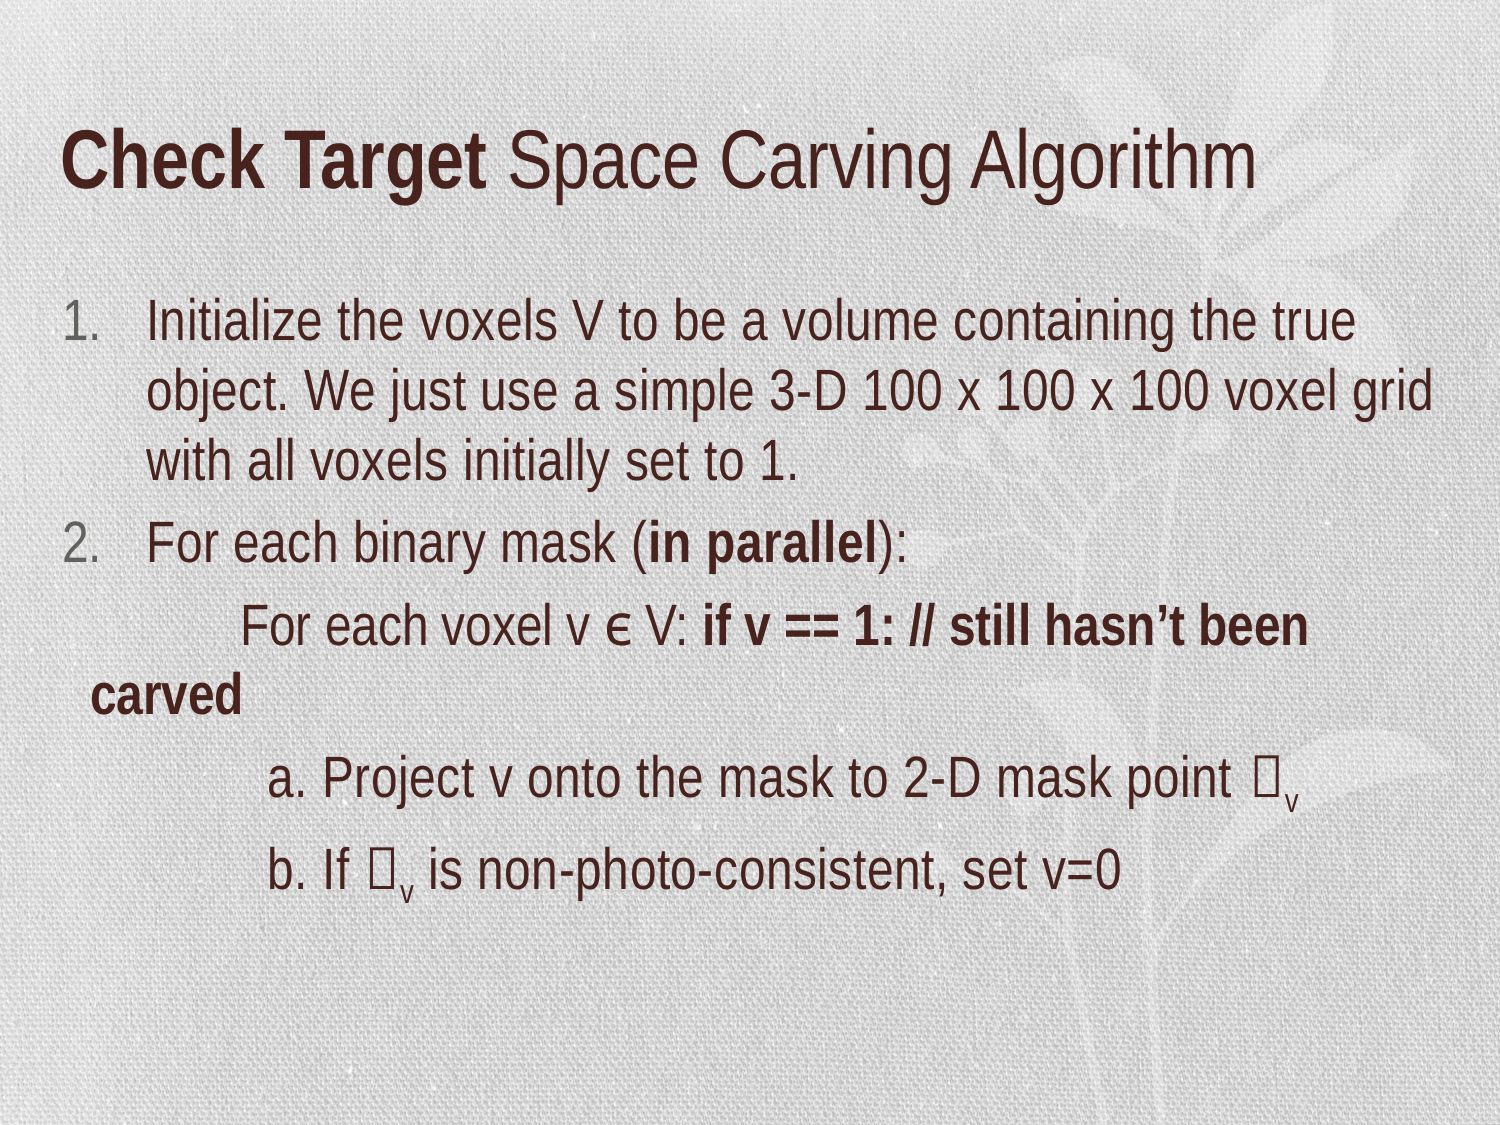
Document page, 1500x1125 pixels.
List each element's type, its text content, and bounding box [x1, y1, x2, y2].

title Check Target Space Carving Algorithm [45, 37, 1455, 213]
list Initialize the voxels V to be a volume containing the true object. We just use a simple 3-D 100 x 100 x 100 voxel grid with all voxels initially set to 1. For each binary mask (in parallel): For each voxel v ϵ V: if v == 1: // still hasn’t been carved a. Project v onto the mask to 2-D mask point v b. If v is non-photo-consistent, set v=0 [47, 275, 1475, 1023]
